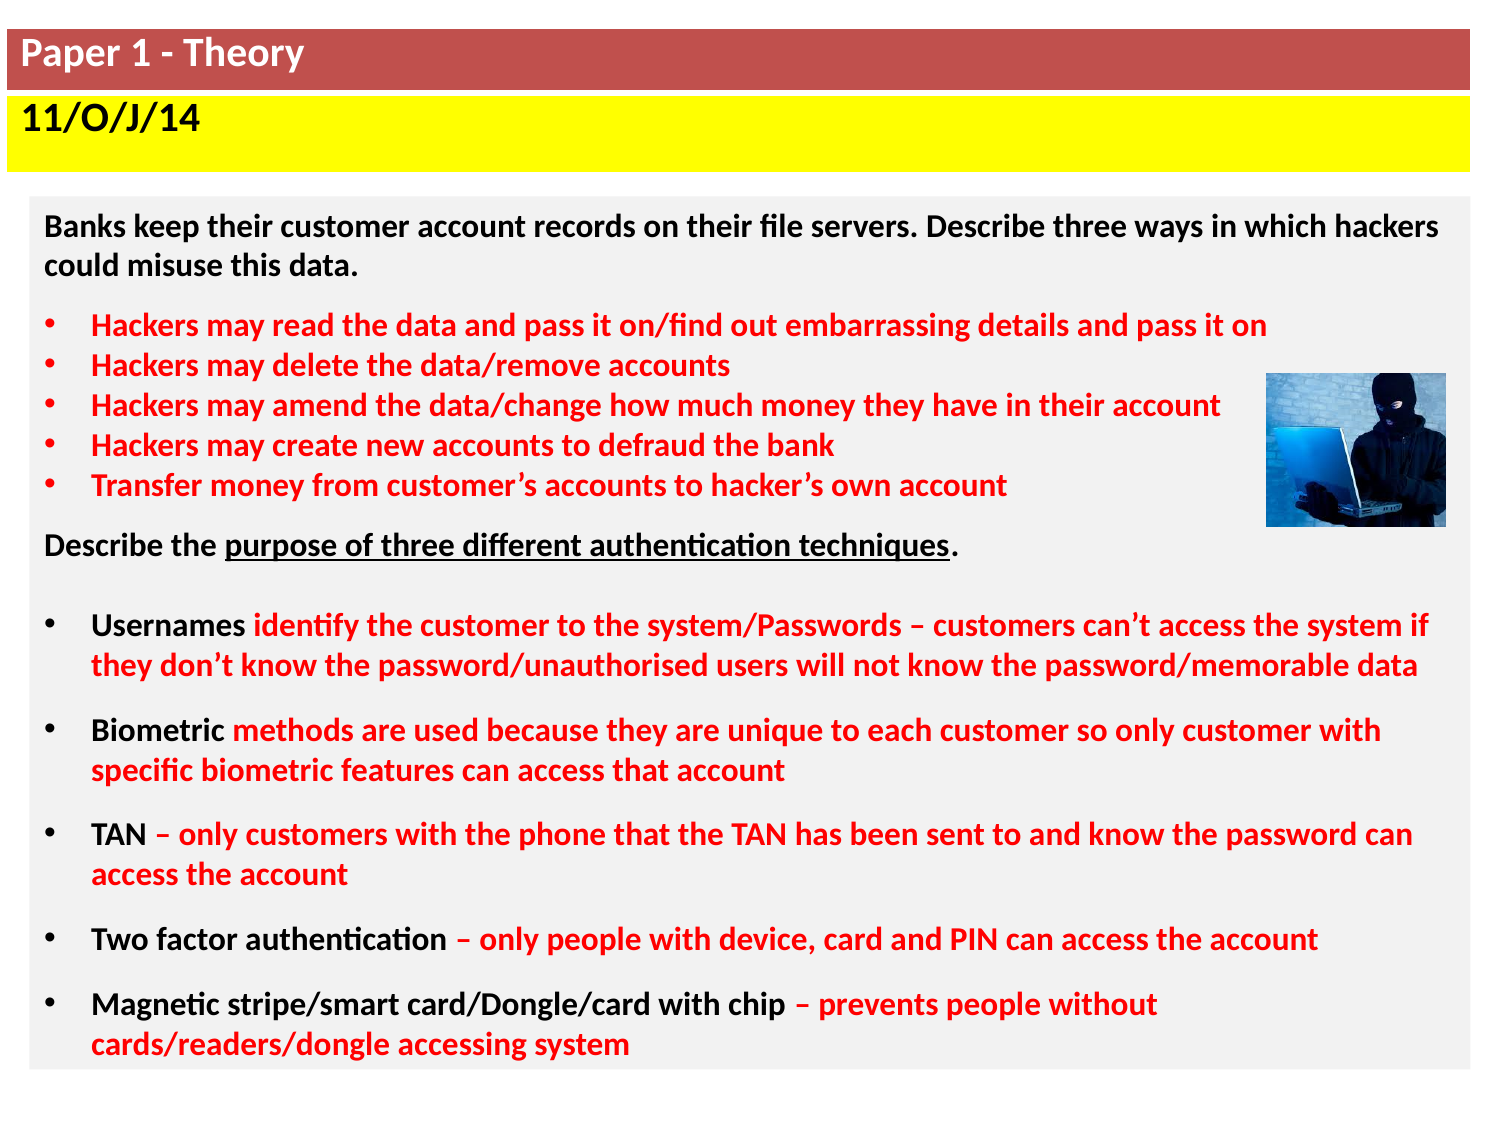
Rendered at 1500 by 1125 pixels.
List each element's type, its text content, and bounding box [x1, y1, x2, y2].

table_header Paper 1 - Theory [7, 29, 1470, 90]
table_cell 11/O/J/14 [7, 96, 1470, 172]
text_box Banks keep their customer account records on their file servers. Describe three ways in which hackers could misuse this data. Hackers may read the data and pass it on/find out embarrassing details and pass it on Hackers may delete the data/remove accounts Hackers may amend the data/change how much money they have in their account Hackers may create new accounts to defraud the bank Transfer money from customer’s accounts to hacker’s own account Describe the purpose of three different authentication techniques. Usernames identify the customer to the system/Passwords – customers can’t access the system if they don’t know the password/unauthorised users will not know the password/memorable data Biometric methods are used because they are unique to each customer so only customer with specific biometric features can access that account TAN – only customers with the phone that the TAN has been sent to and know the password can access the account Two factor authentication – only people with device, card and PIN can access the account Magnetic stripe/smart card/Dongle/card with chip – prevents people without cards/readers/dongle accessing system [29, 196, 1471, 1070]
picture [1266, 373, 1446, 528]
